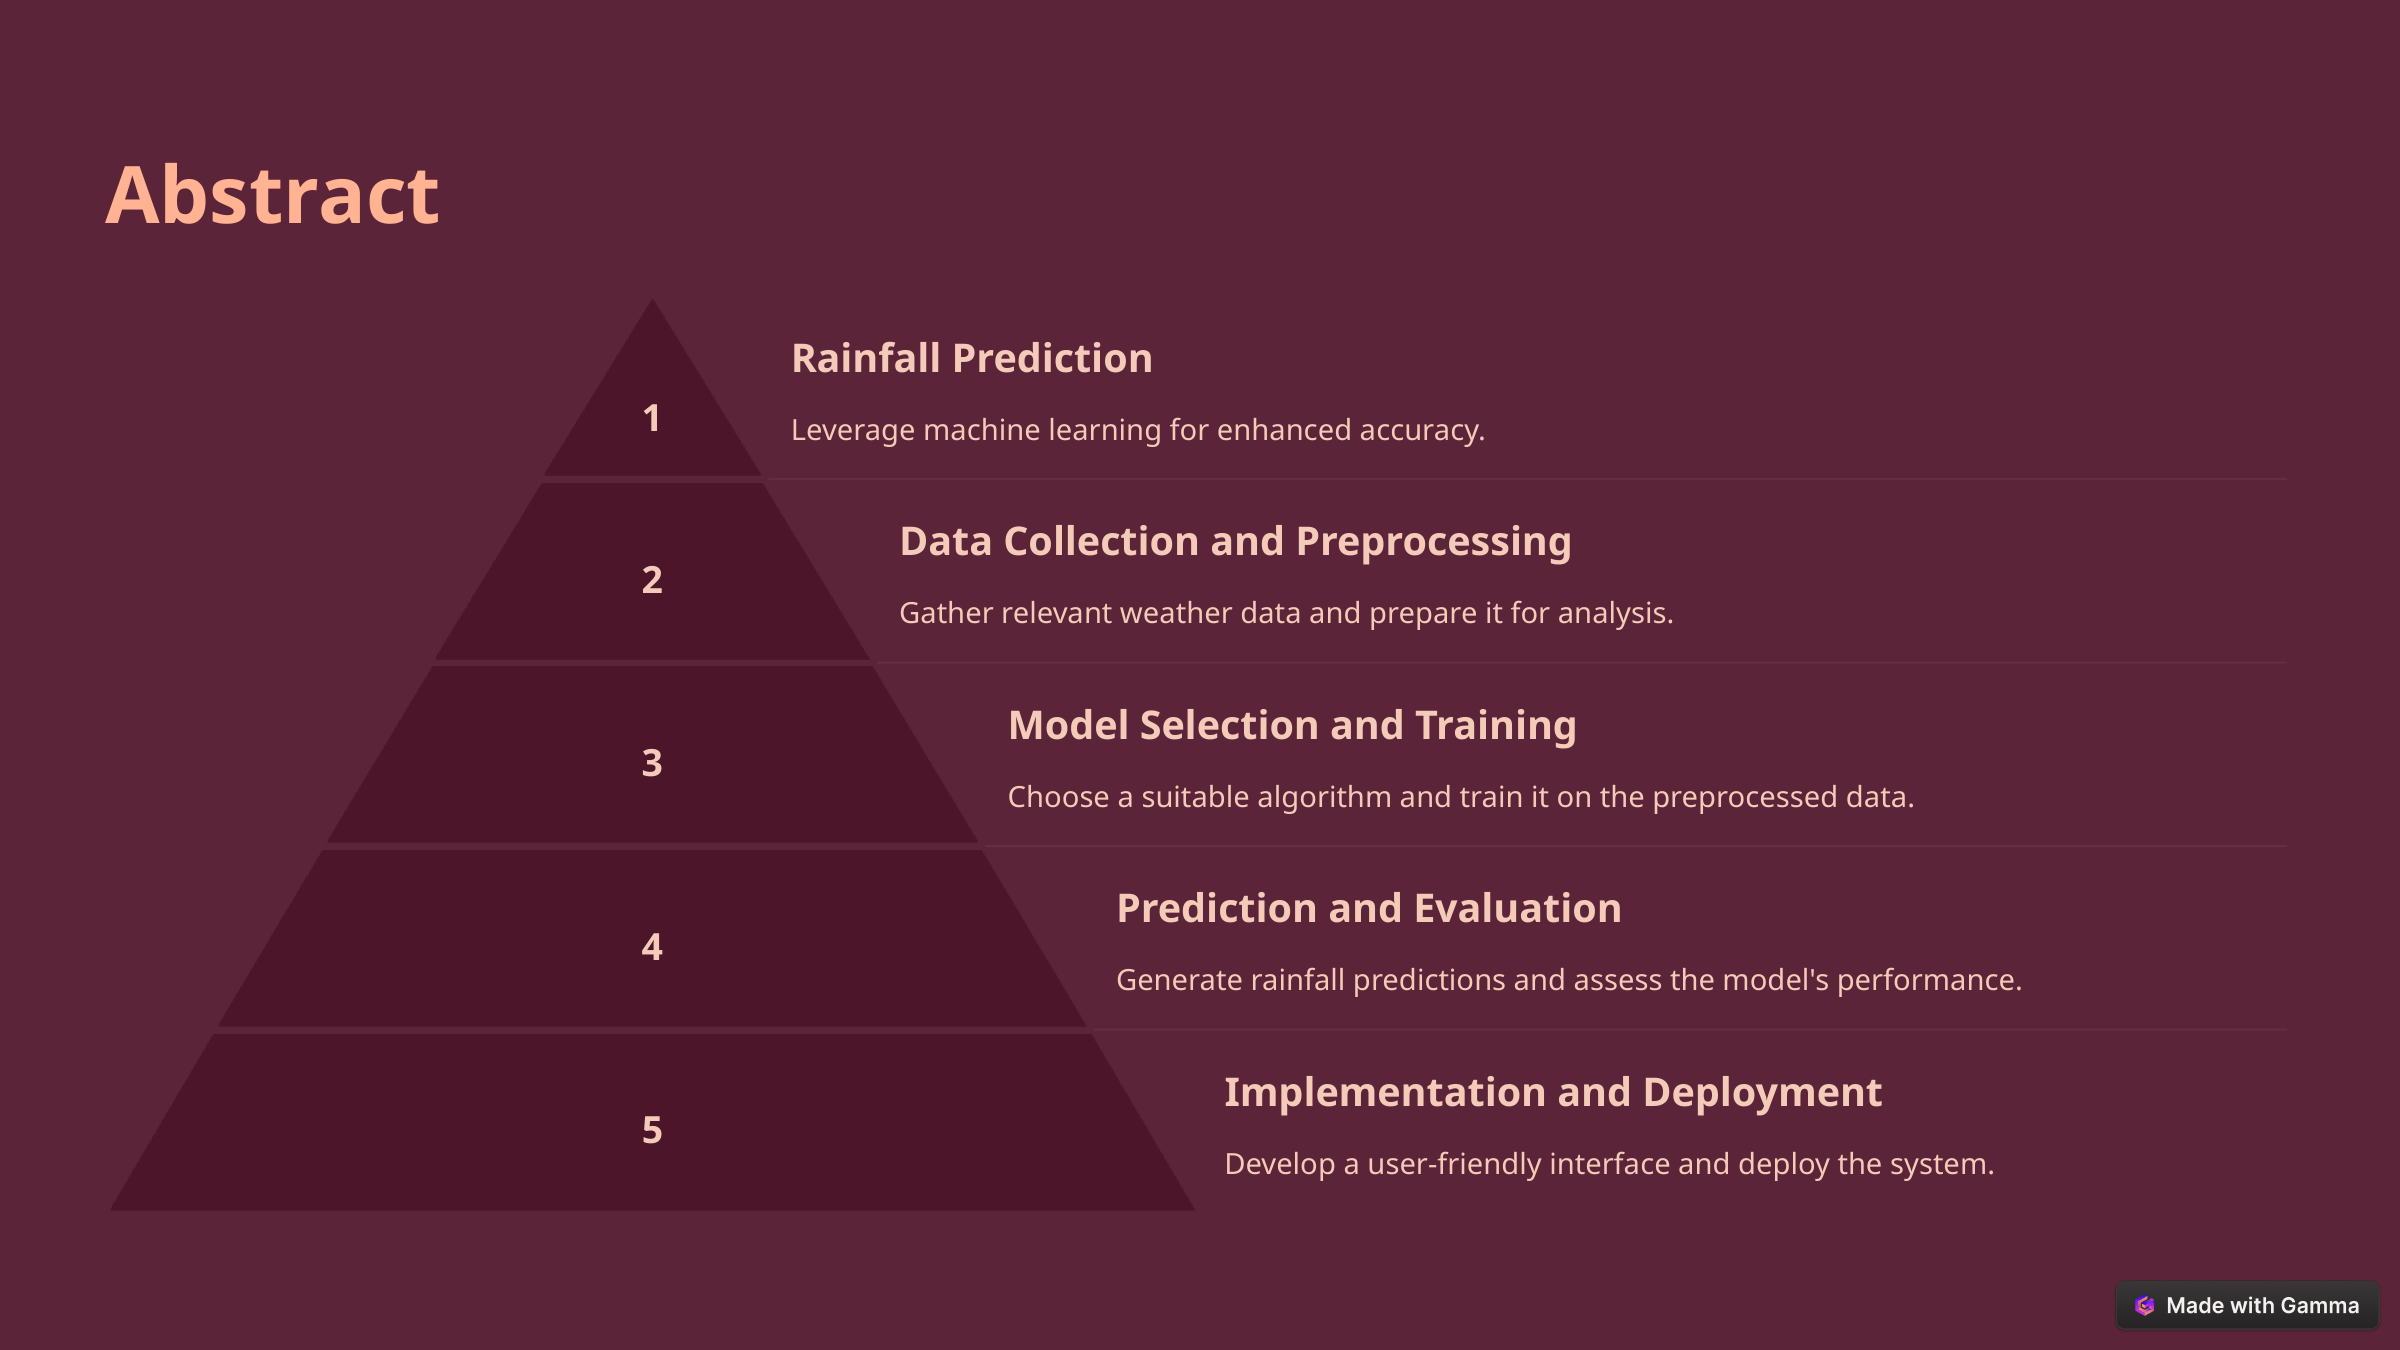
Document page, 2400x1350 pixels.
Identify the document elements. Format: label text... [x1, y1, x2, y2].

picture [2106, 1271, 2389, 1339]
text_box Generate rainfall predictions and assess the model's performance. [1116, 948, 2118, 997]
text_box Implementation and Deployment [1224, 1064, 1868, 1115]
text_box Gather relevant weather data and prepare it for analysis. [899, 581, 1753, 630]
text_box Model Selection and Training [1007, 697, 1573, 747]
picture [327, 666, 978, 844]
picture [218, 850, 1087, 1027]
text_box Choose a suitable algorithm and train it on the preprocessed data. [1007, 765, 2013, 814]
text_box Leverage machine learning for enhanced accuracy. [790, 397, 1566, 446]
text_box Abstract [105, 139, 906, 240]
text_box Develop a user-friendly interface and deploy the system. [1224, 1132, 2081, 1181]
picture [544, 299, 761, 476]
text_box Rainfall Prediction [790, 329, 1192, 380]
picture [110, 1034, 1195, 1211]
picture [435, 483, 870, 660]
text_box Data Collection and Preprocessing [899, 513, 1563, 564]
text_box Prediction and Evaluation [1116, 880, 1617, 931]
